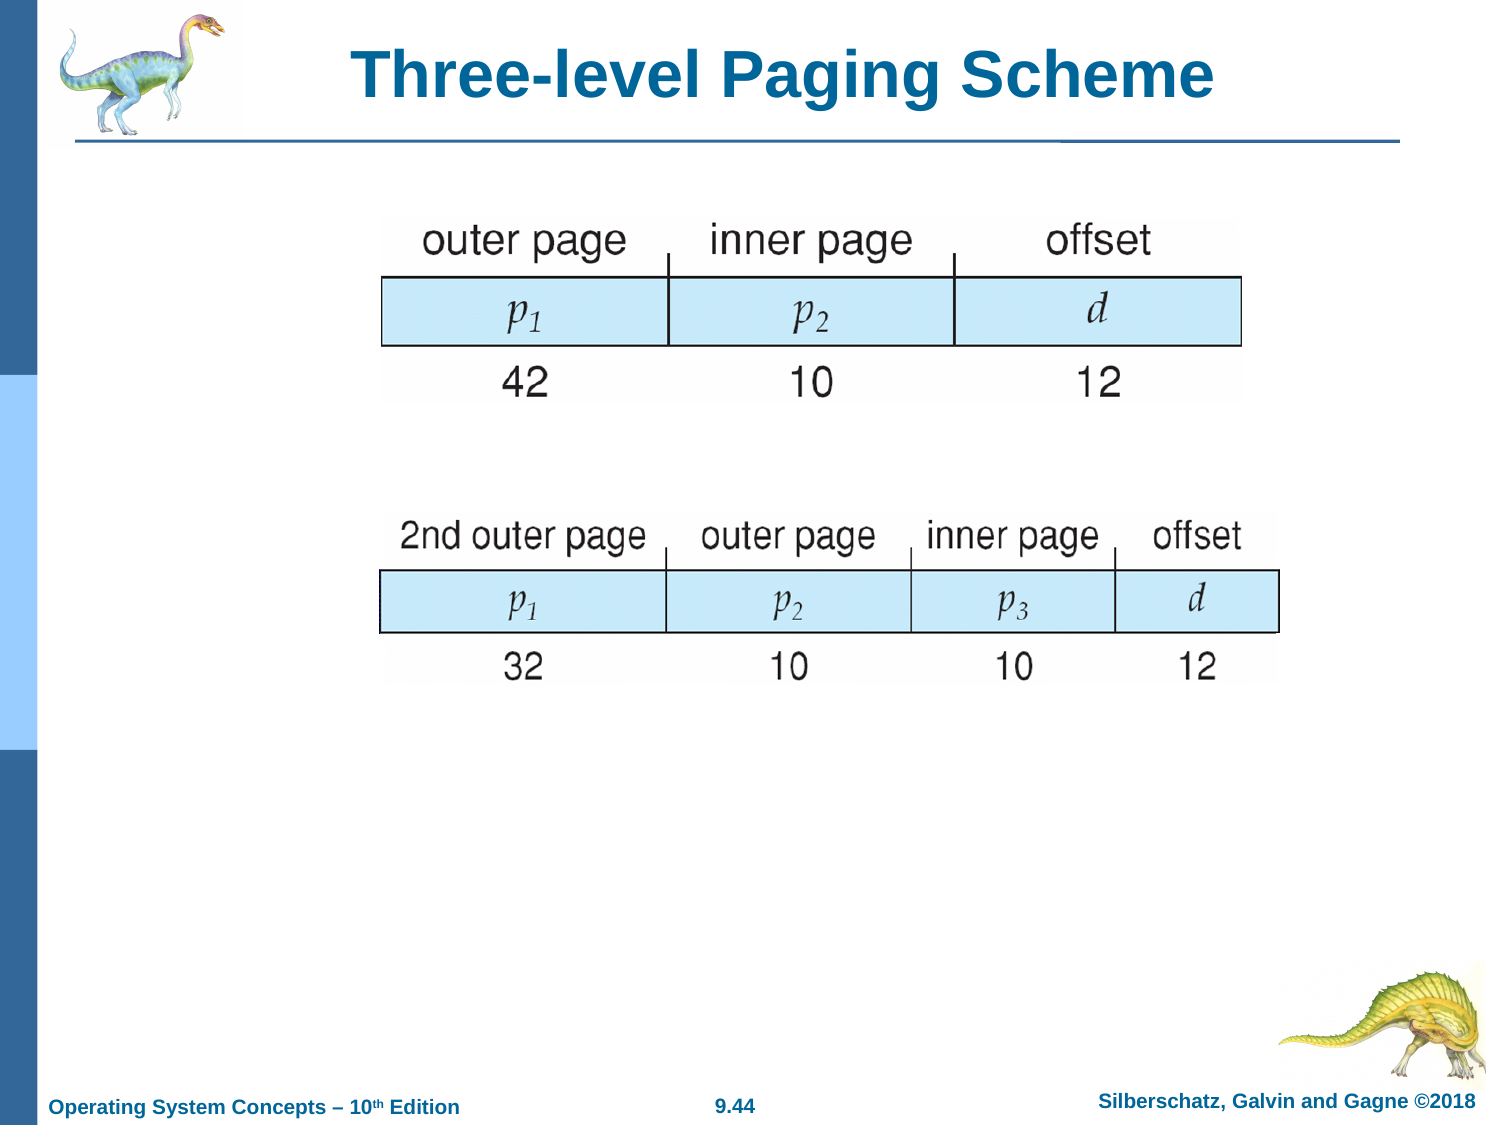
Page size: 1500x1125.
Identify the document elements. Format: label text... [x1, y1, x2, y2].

picture [380, 211, 1242, 405]
picture [1275, 959, 1486, 1090]
title Three-level Paging Scheme [141, 23, 1425, 119]
picture [46, 0, 243, 149]
picture [378, 513, 1280, 688]
